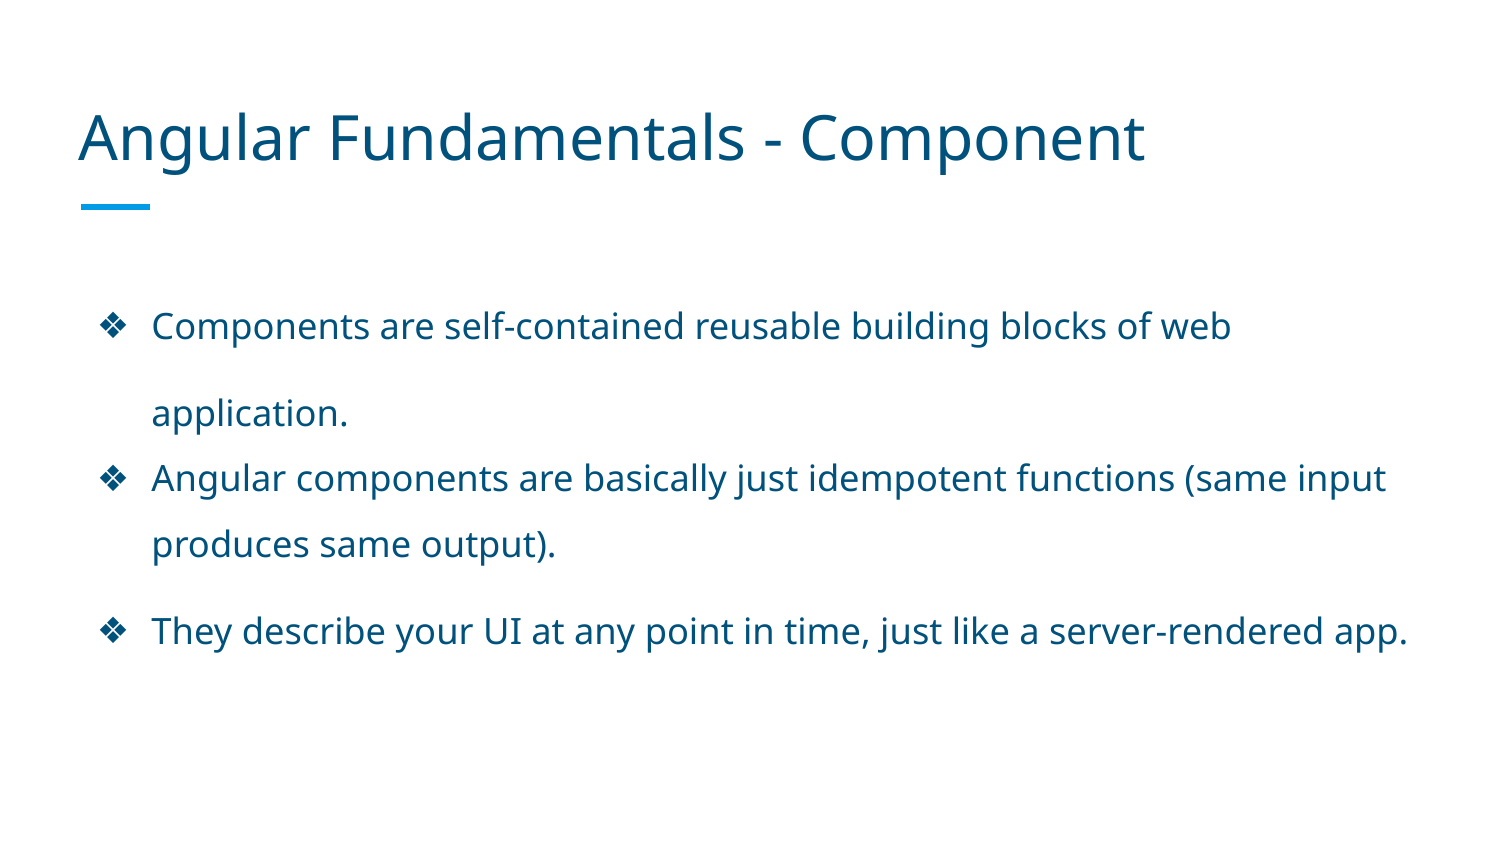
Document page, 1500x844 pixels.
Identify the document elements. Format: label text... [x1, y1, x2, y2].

title Angular Fundamentals - Component [63, 75, 1437, 188]
list Components are self-contained reusable building blocks of web application. Angular components are basically just idempotent functions (same input produces same output). They describe your UI at any point in time, just like a server-rendered app. [63, 244, 1437, 750]
